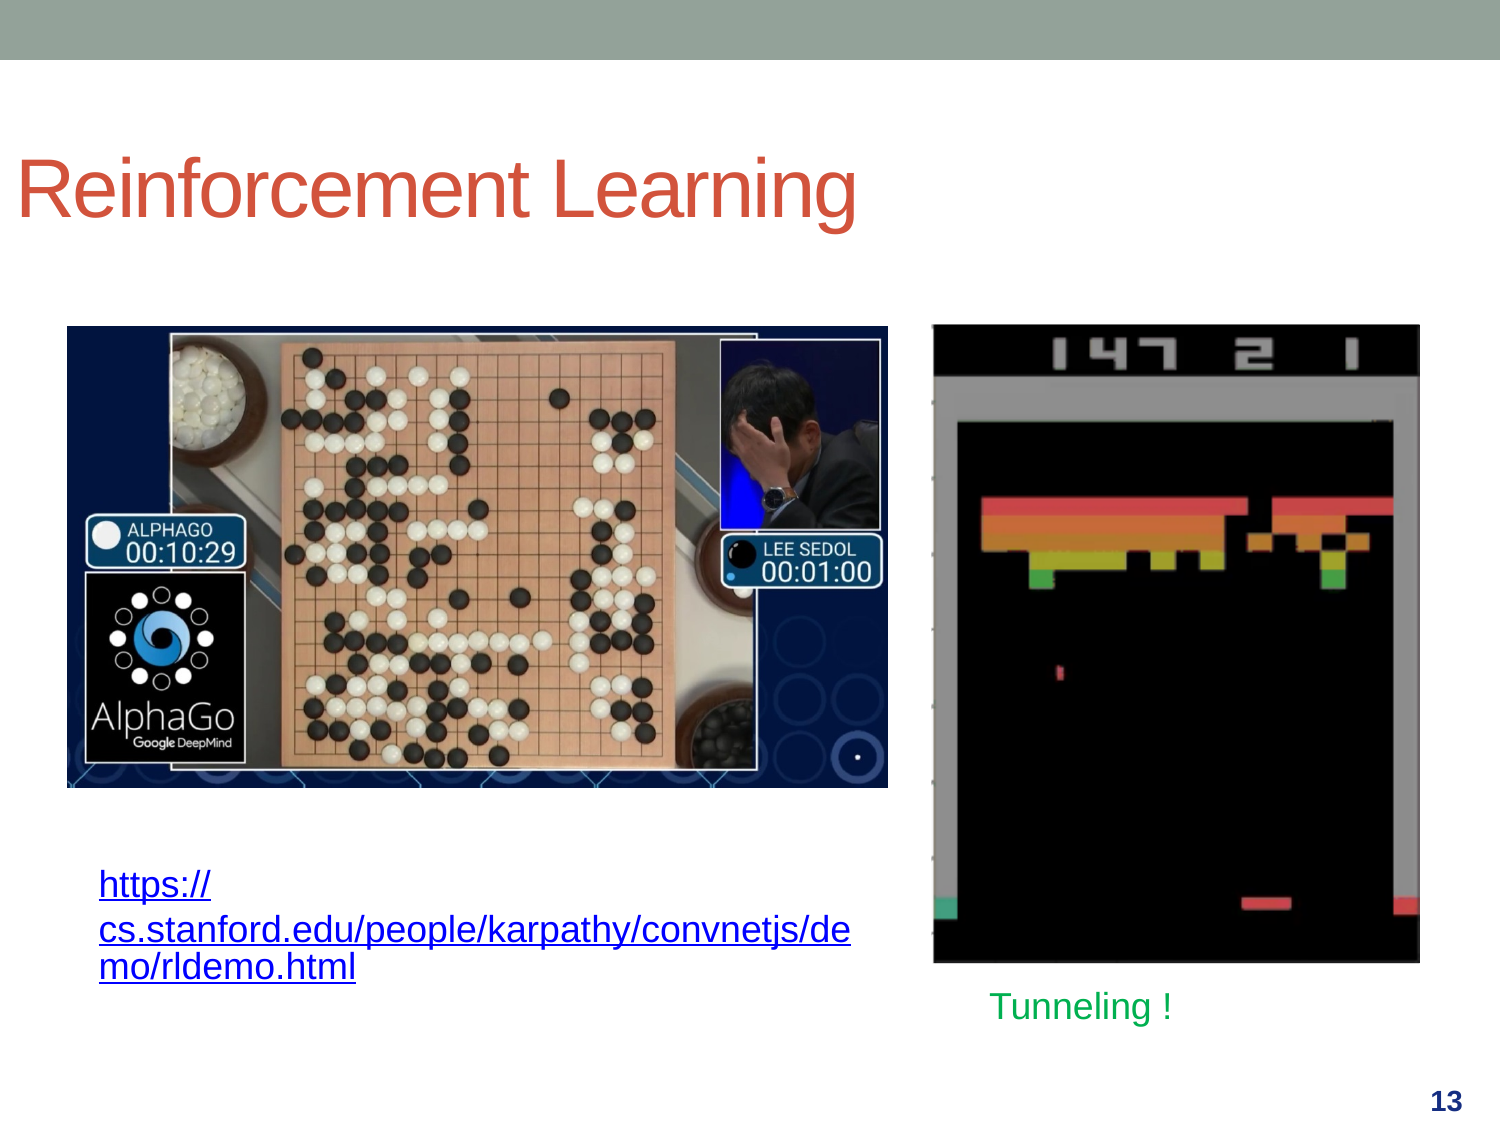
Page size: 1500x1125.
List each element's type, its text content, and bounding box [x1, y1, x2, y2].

picture [66, 326, 888, 789]
title Reinforcement Learning [0, 101, 1325, 266]
text_box https://cs.stanford.edu/people/karpathy/convnetjs/demo/rldemo.html [83, 852, 887, 1003]
text_box [64, 278, 1483, 1047]
text_box Tunneling ! [974, 976, 1346, 1035]
slide_number 13 [1415, 1070, 1499, 1125]
picture [929, 320, 1423, 968]
